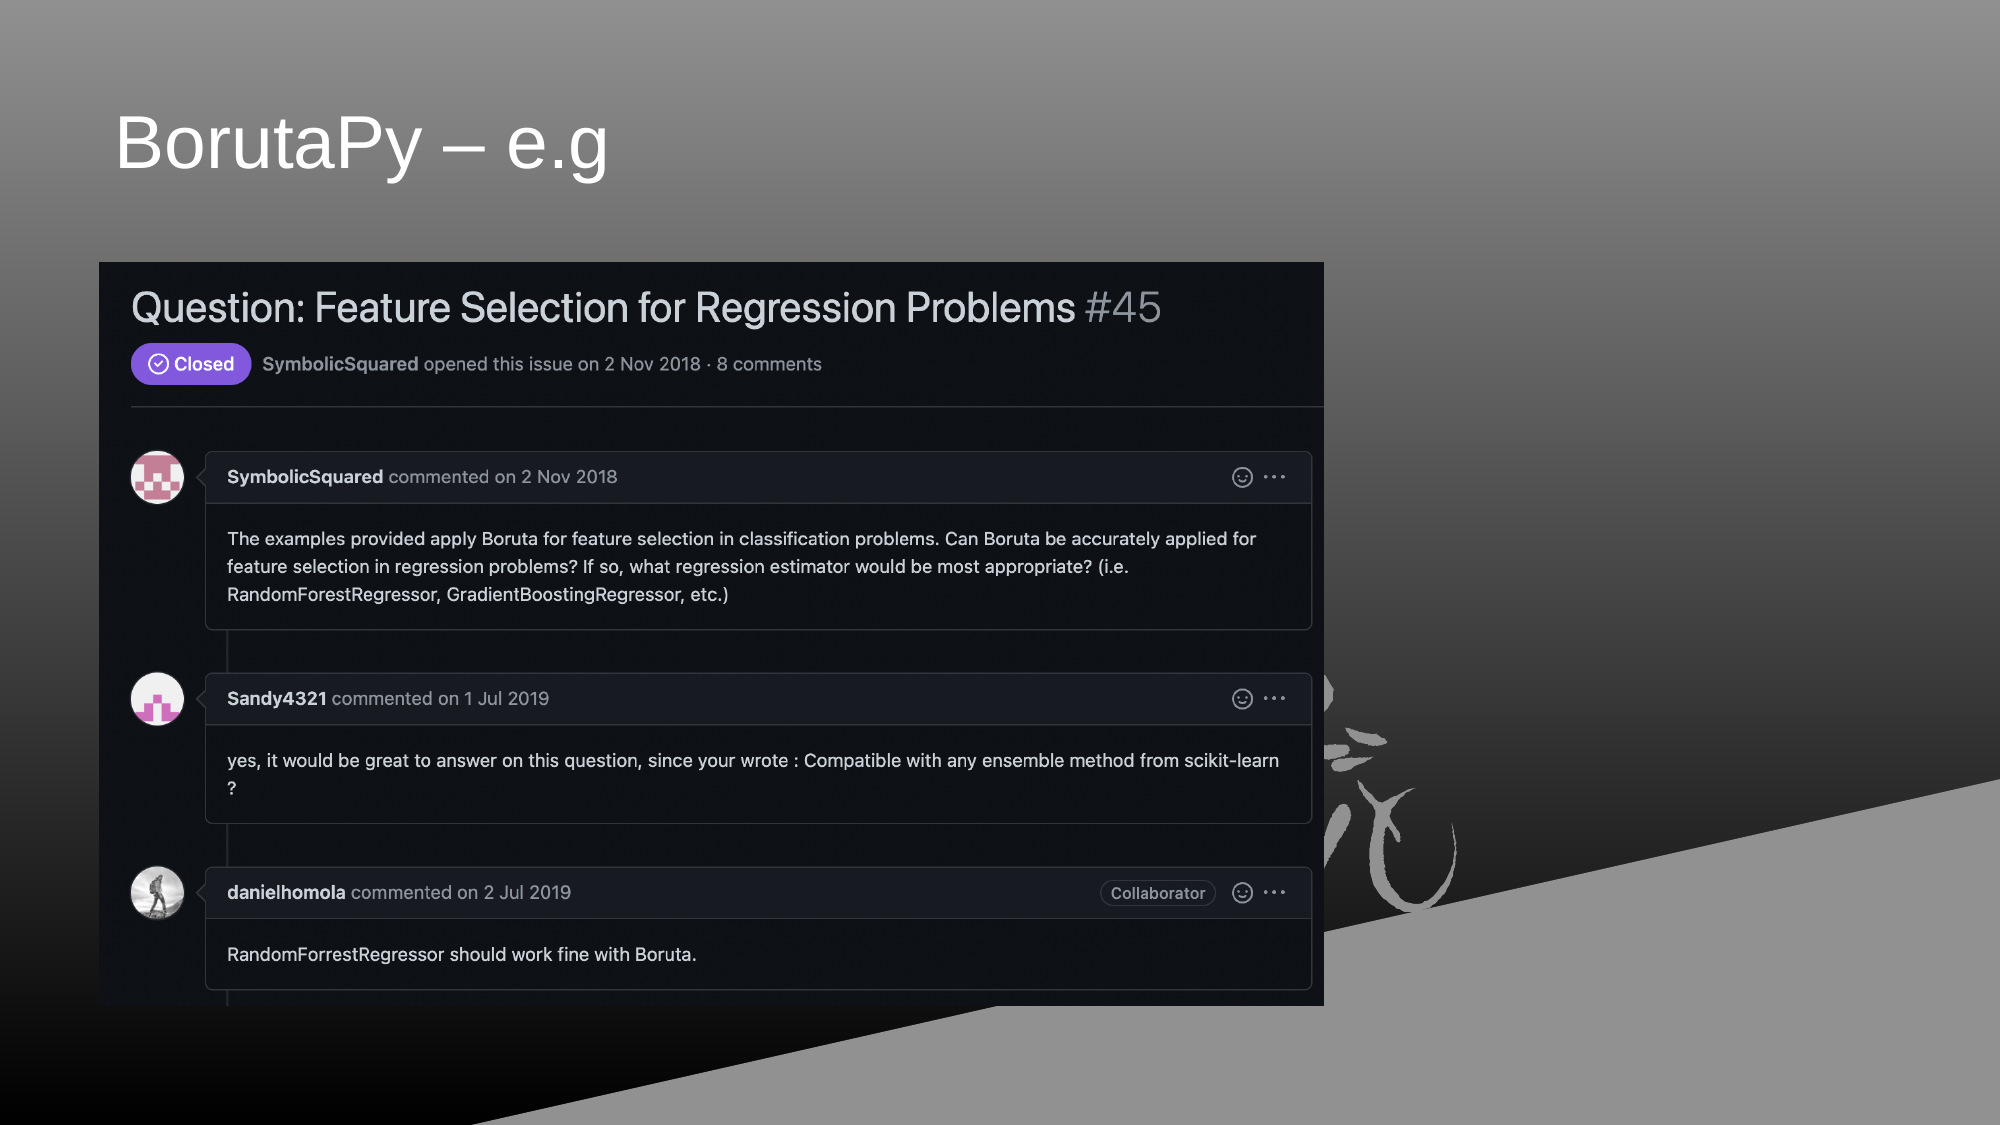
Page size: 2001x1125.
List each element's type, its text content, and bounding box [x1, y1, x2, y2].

picture [99, 262, 1324, 1006]
title BorutaPy – e.g [99, 44, 1901, 233]
